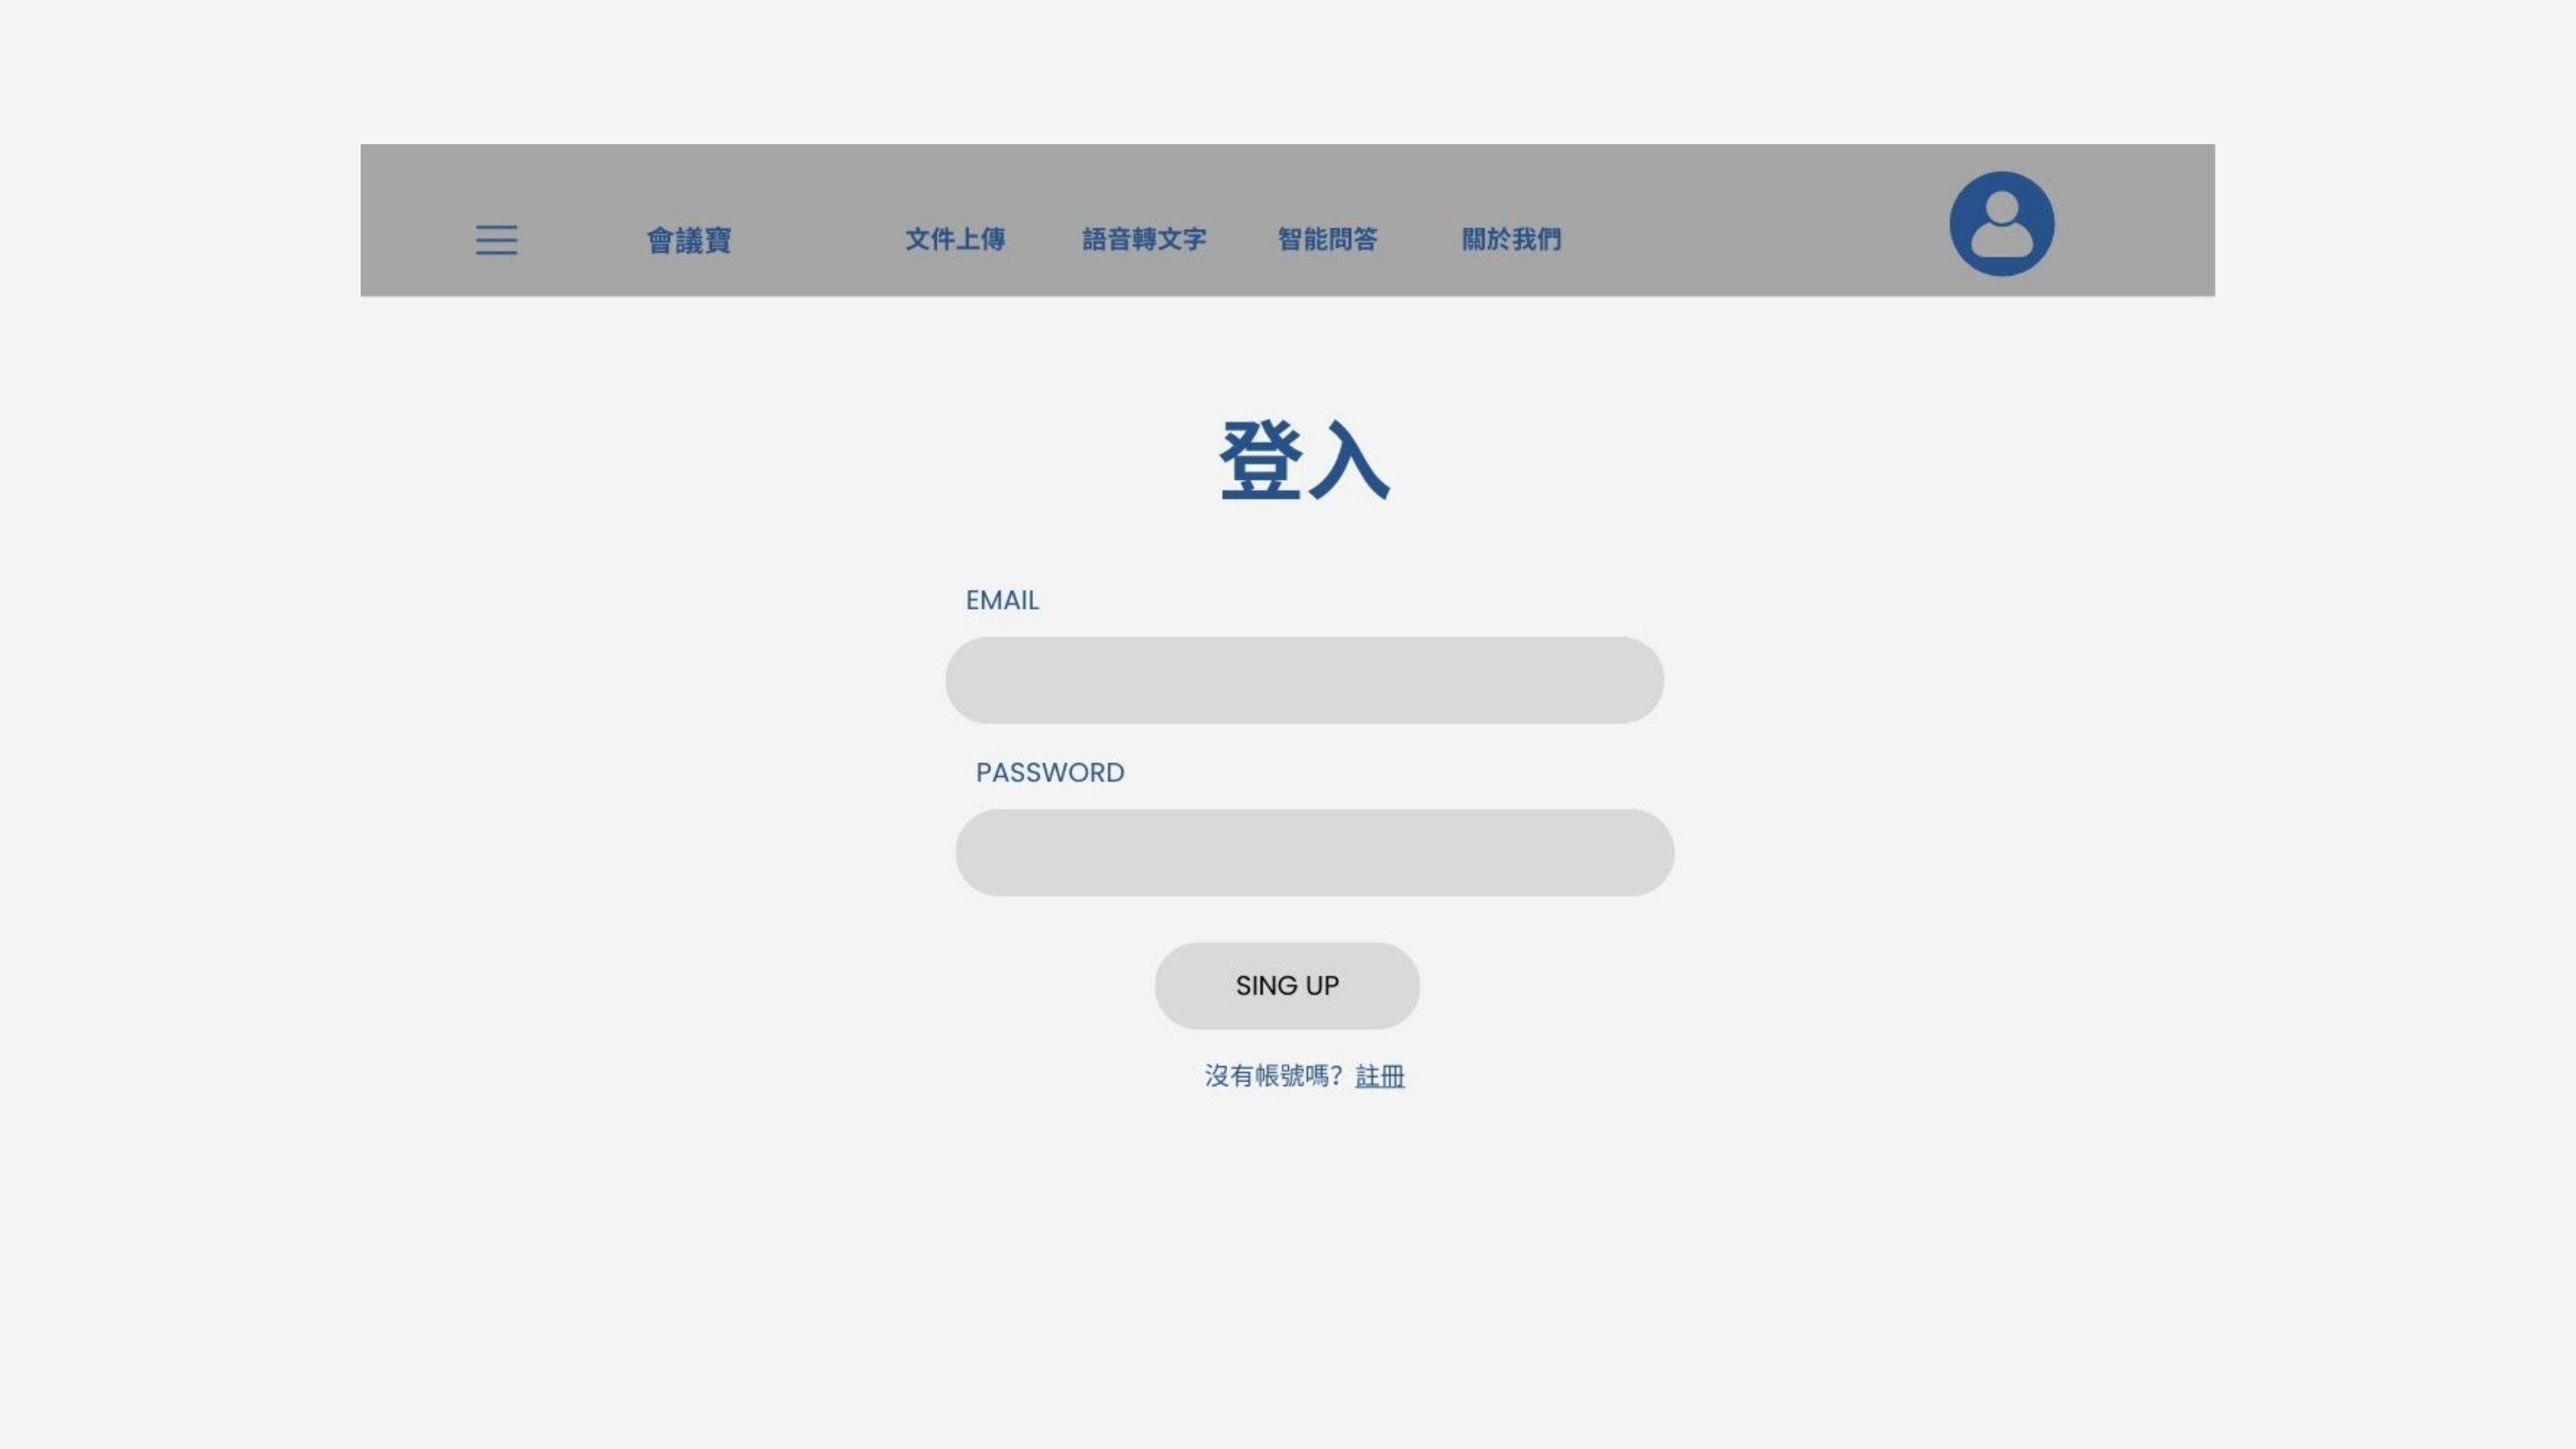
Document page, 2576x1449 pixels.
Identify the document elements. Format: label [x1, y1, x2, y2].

text_box [360, 144, 2215, 1304]
